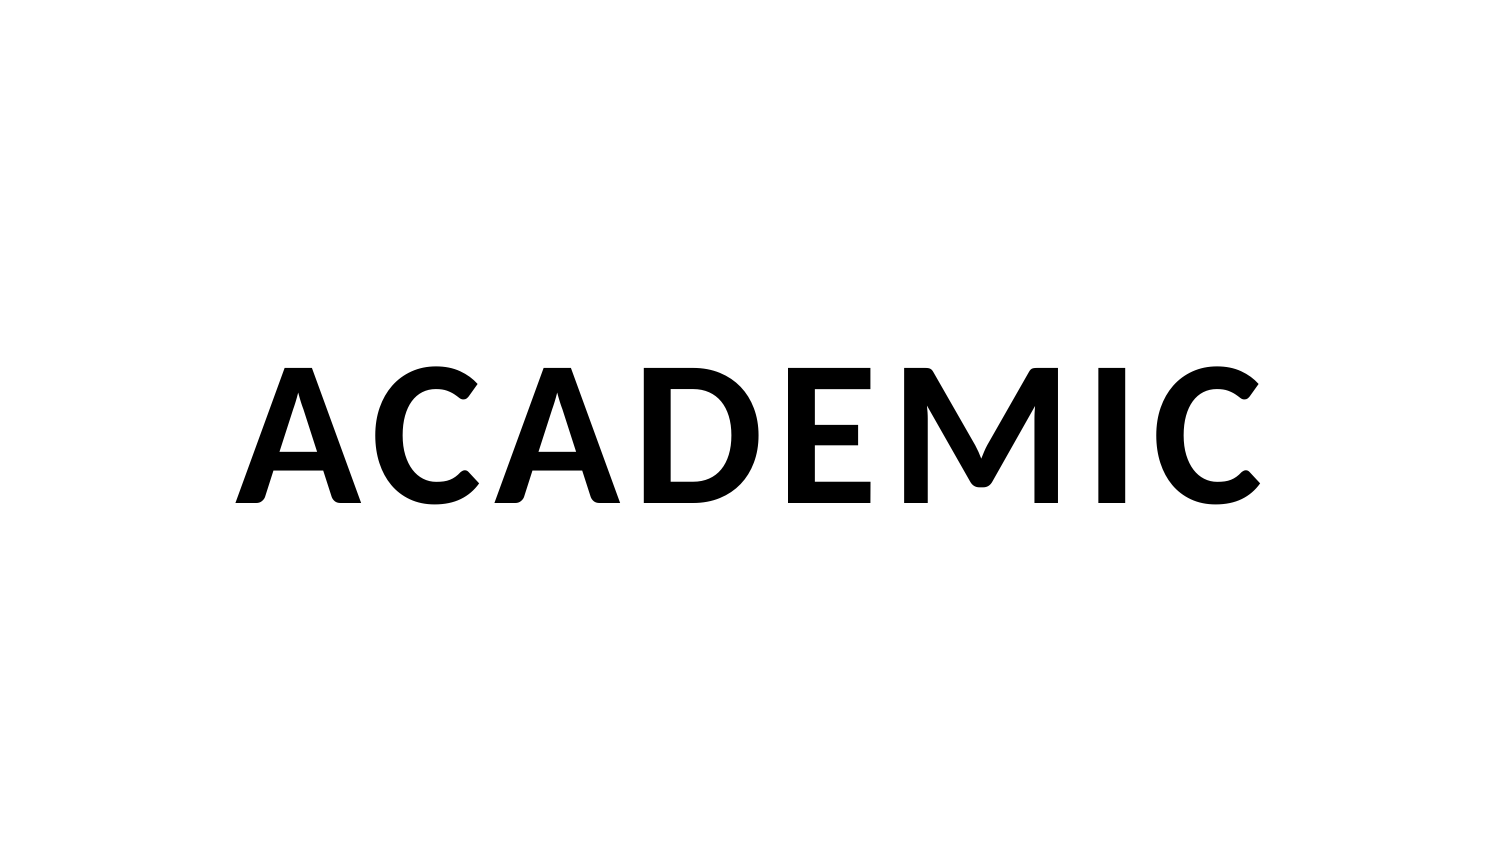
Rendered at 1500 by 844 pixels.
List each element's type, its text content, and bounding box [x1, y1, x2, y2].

text_box ACADEMIC [153, 288, 1347, 553]
